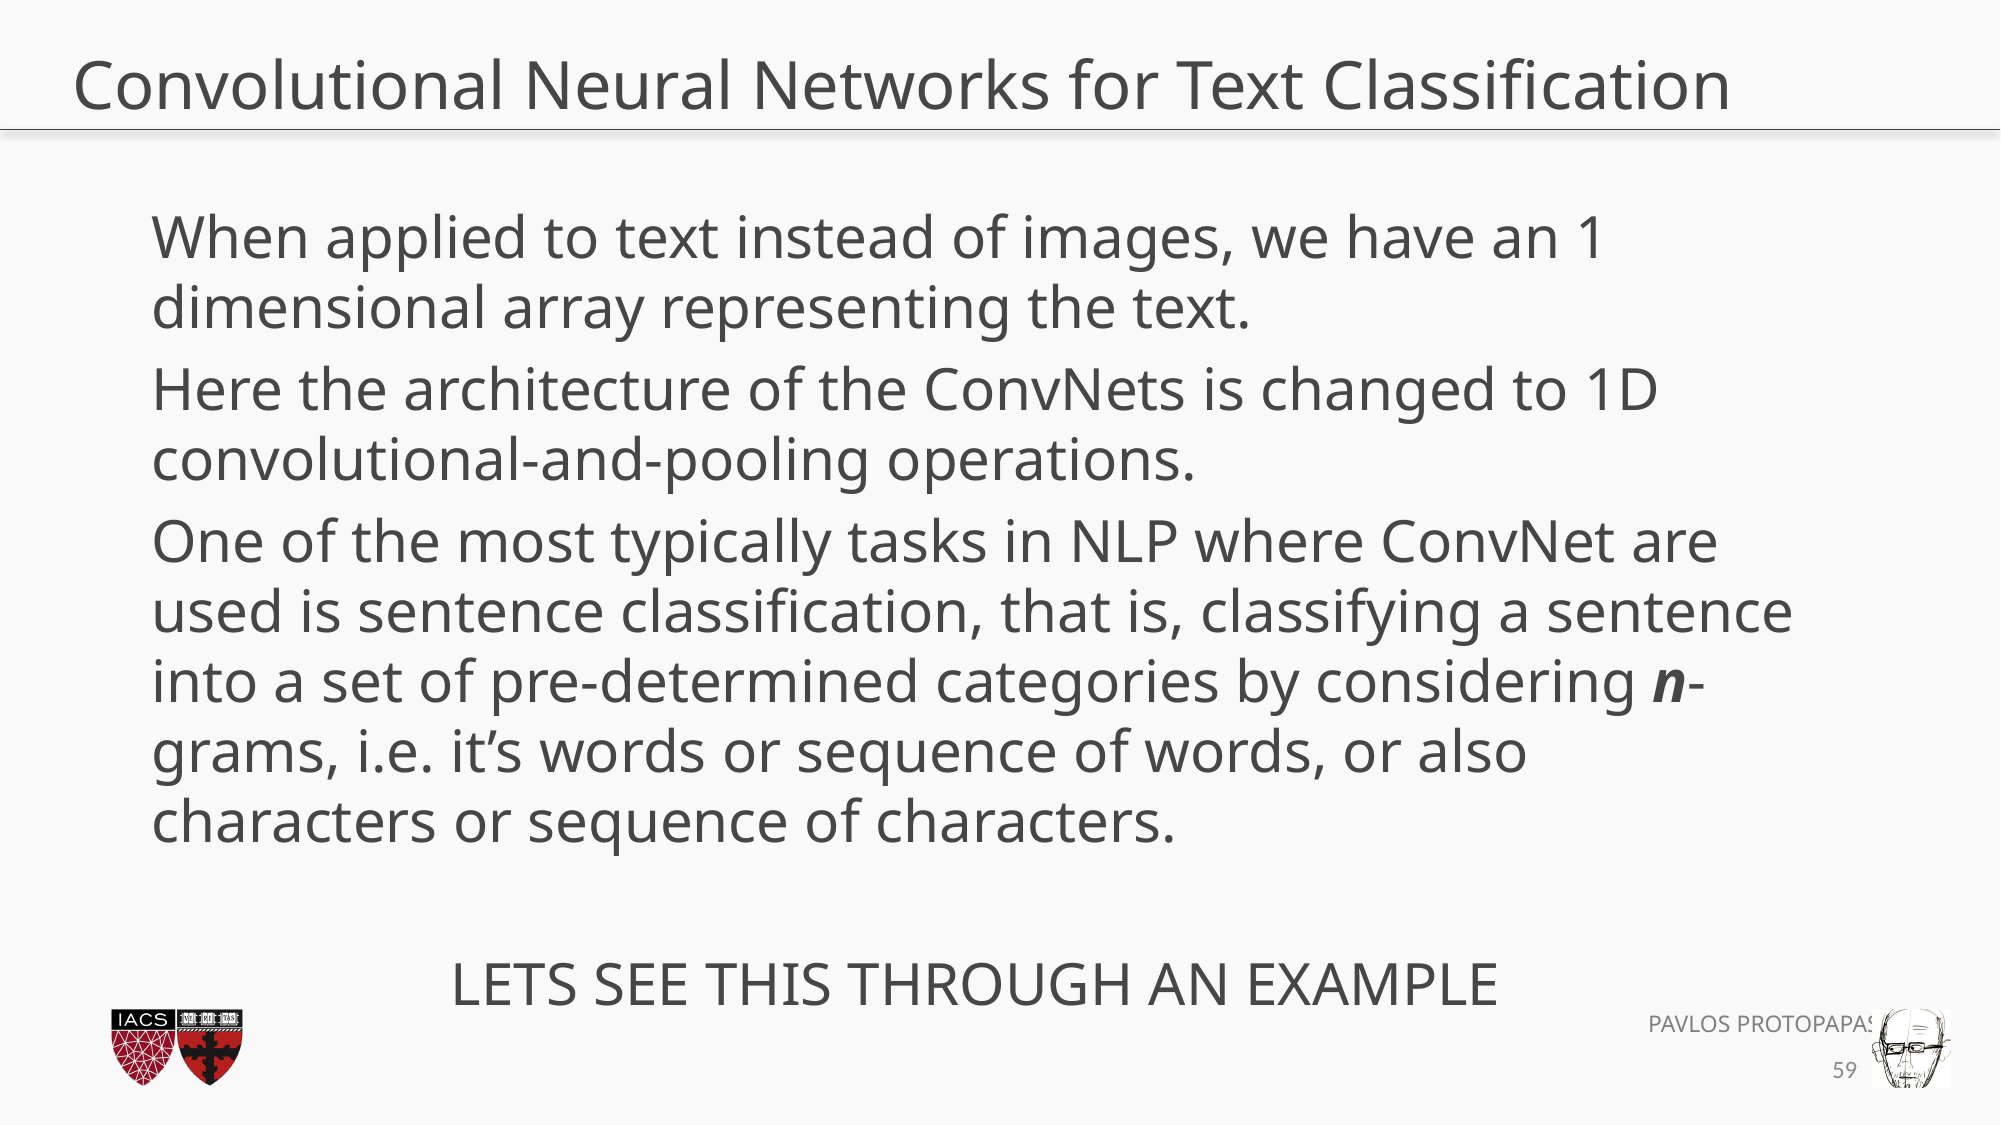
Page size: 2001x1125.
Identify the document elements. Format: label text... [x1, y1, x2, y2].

list When applied to text instead of images, we have an 1 dimensional array representing the text. Here the architecture of the ConvNets is changed to 1D convolutional-and-pooling operations. One of the most typically tasks in NLP where ConvNet are used is sentence classification, that is, classifying a sentence into a set of pre-determined categories by considering n-grams, i.e. it’s words or sequence of words, or also characters or sequence of characters. LETS SEE THIS THROUGH AN EXAMPLE [136, 193, 1831, 946]
slide_number 59 [1405, 1038, 1873, 1099]
title Convolutional Neural Networks for Text Classification [57, 35, 1943, 162]
picture [1872, 1009, 1951, 1088]
picture [109, 1009, 243, 1086]
